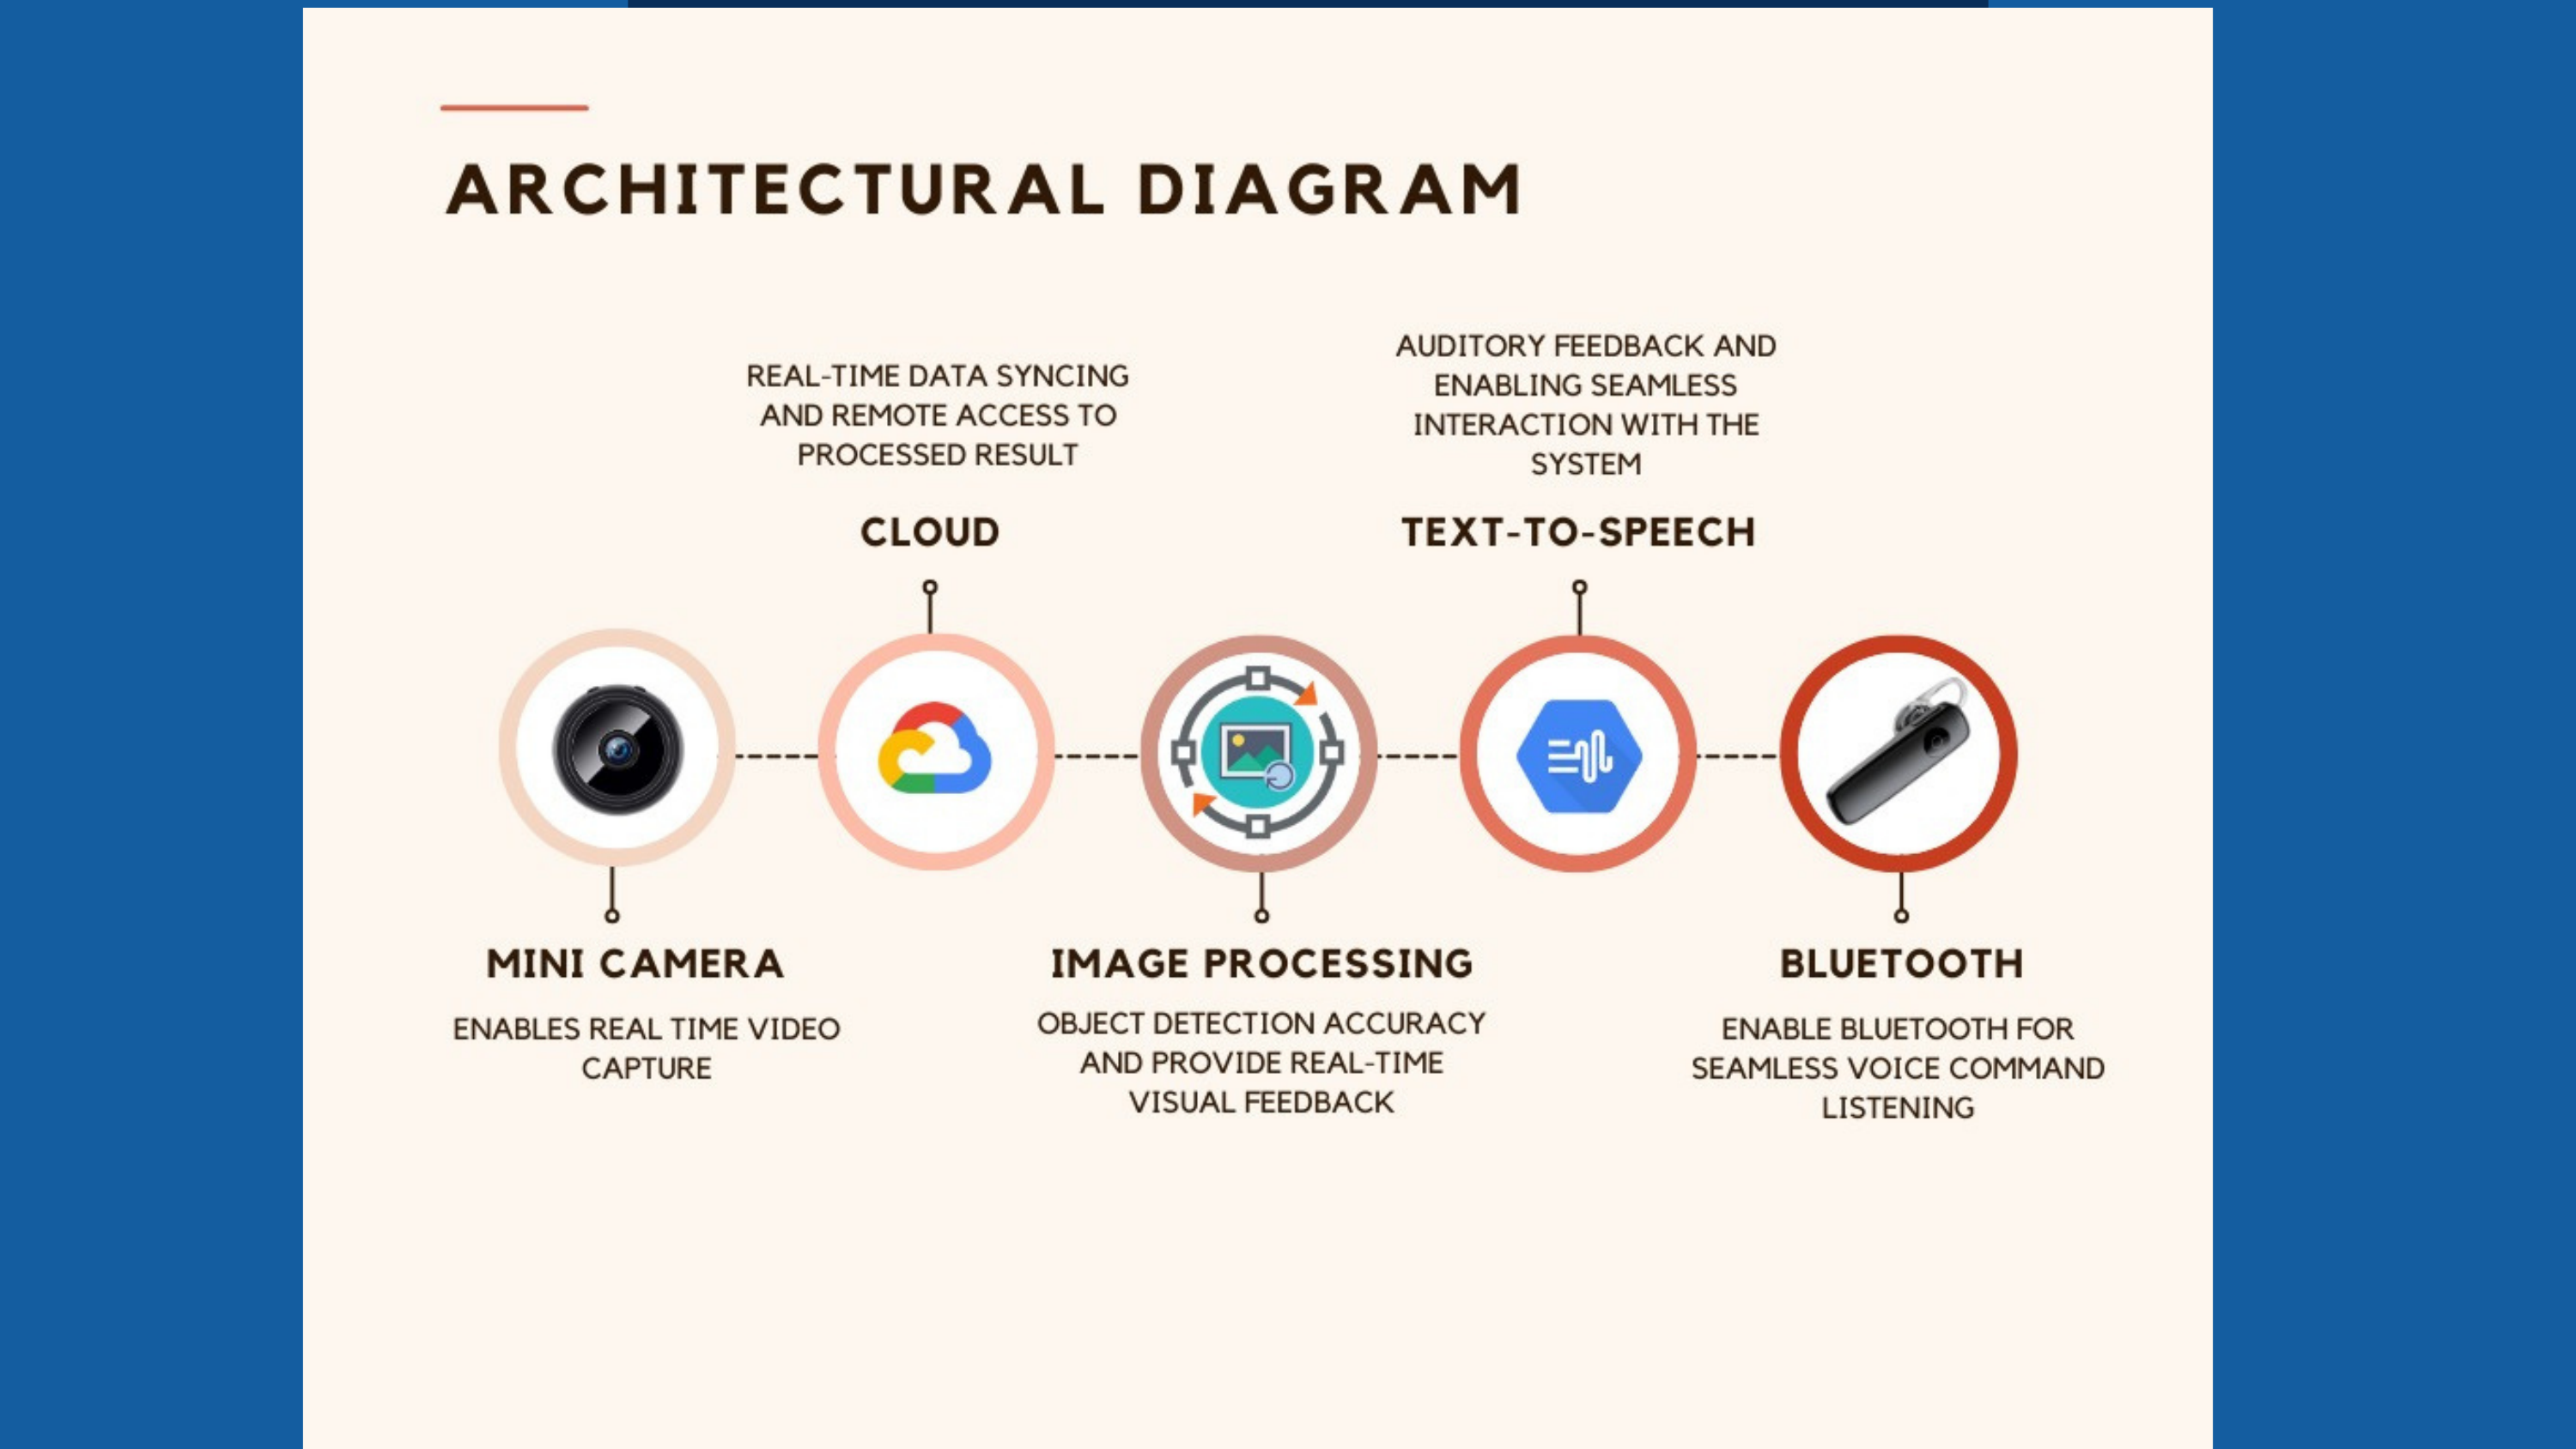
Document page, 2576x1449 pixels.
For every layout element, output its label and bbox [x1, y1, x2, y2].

text_box [628, 0, 1989, 1449]
text_box [1991, 8, 2214, 1449]
text_box [302, 8, 623, 1449]
